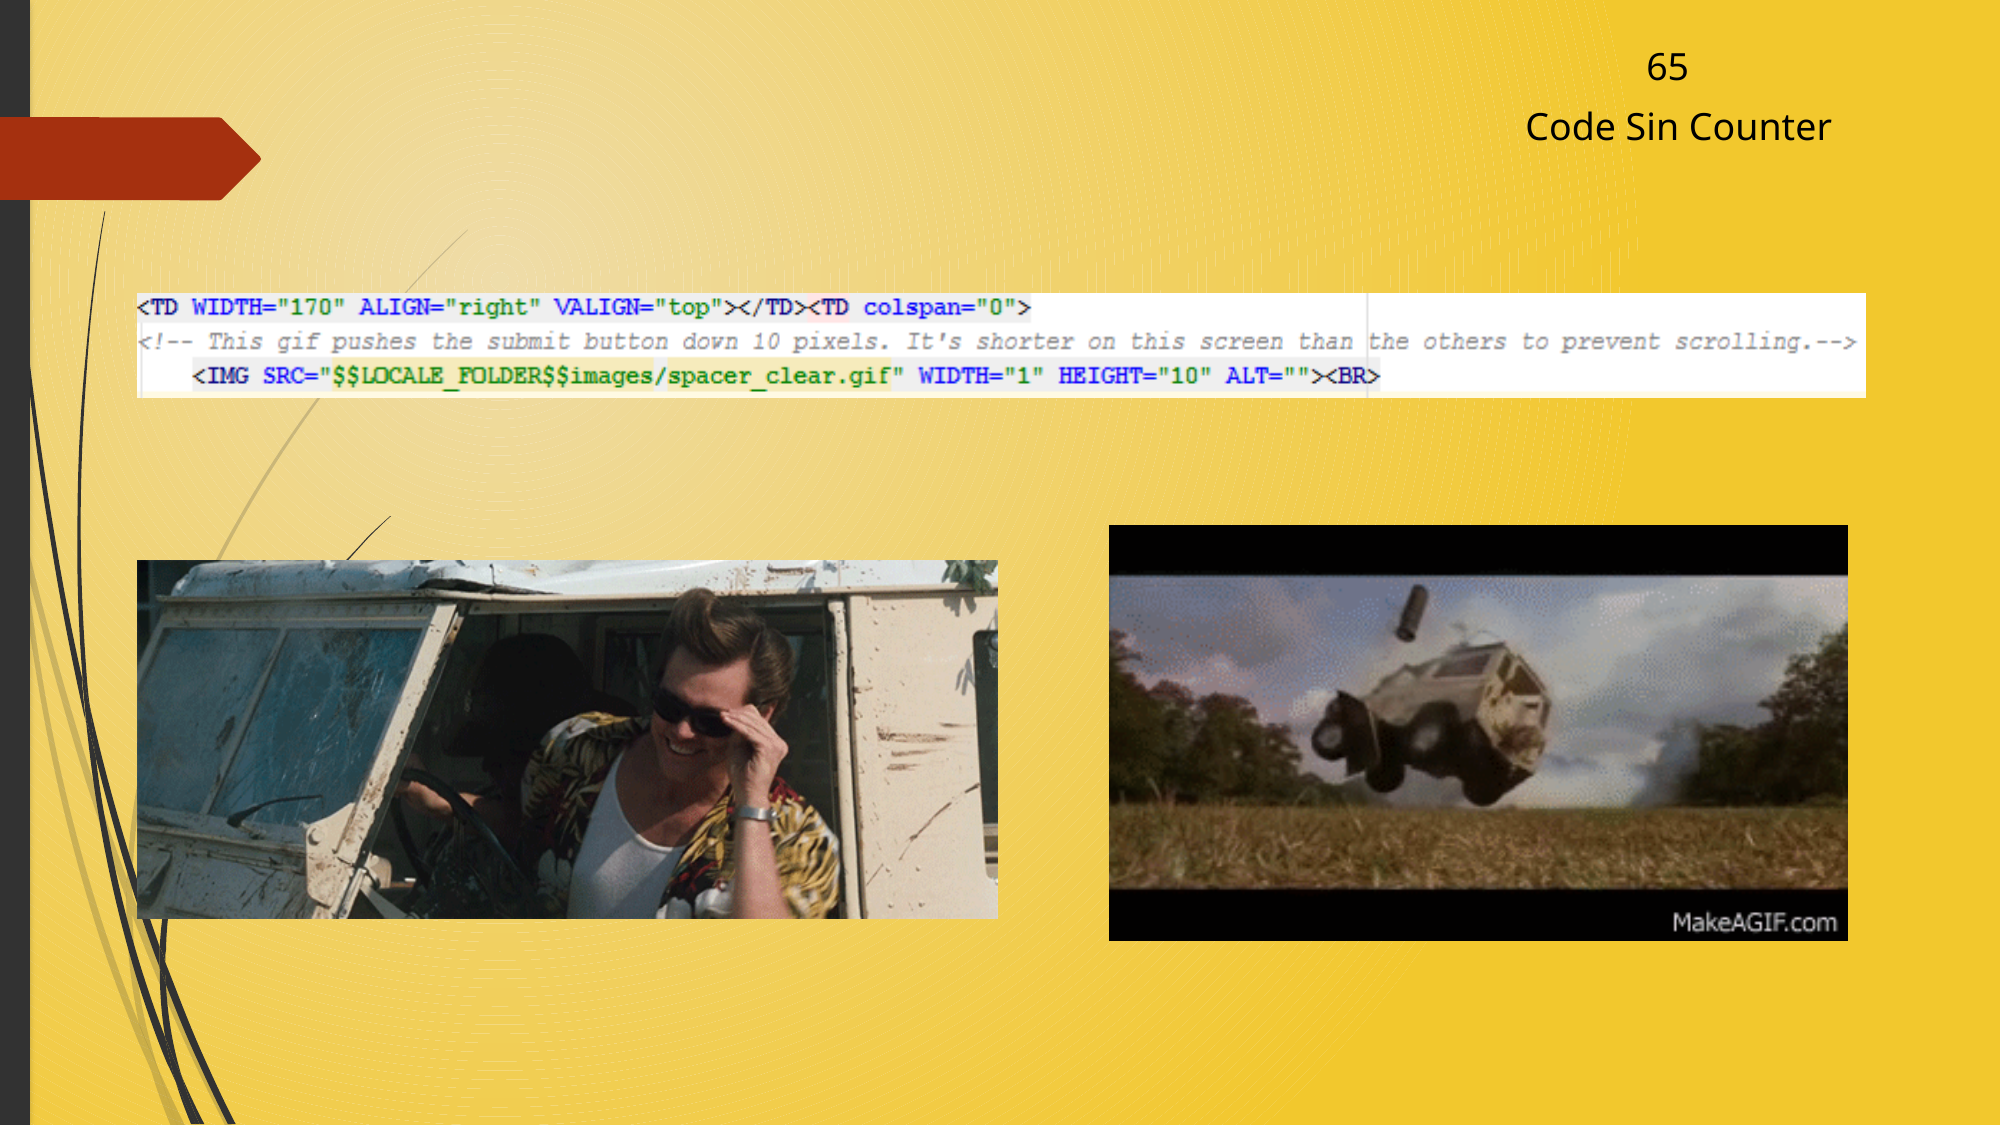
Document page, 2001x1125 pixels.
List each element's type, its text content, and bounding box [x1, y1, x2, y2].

picture [136, 293, 1866, 398]
picture [1109, 525, 1848, 941]
picture [136, 560, 998, 920]
text_box 65 [1631, 35, 1708, 96]
text_box Code Sin Counter [1510, 95, 1931, 156]
